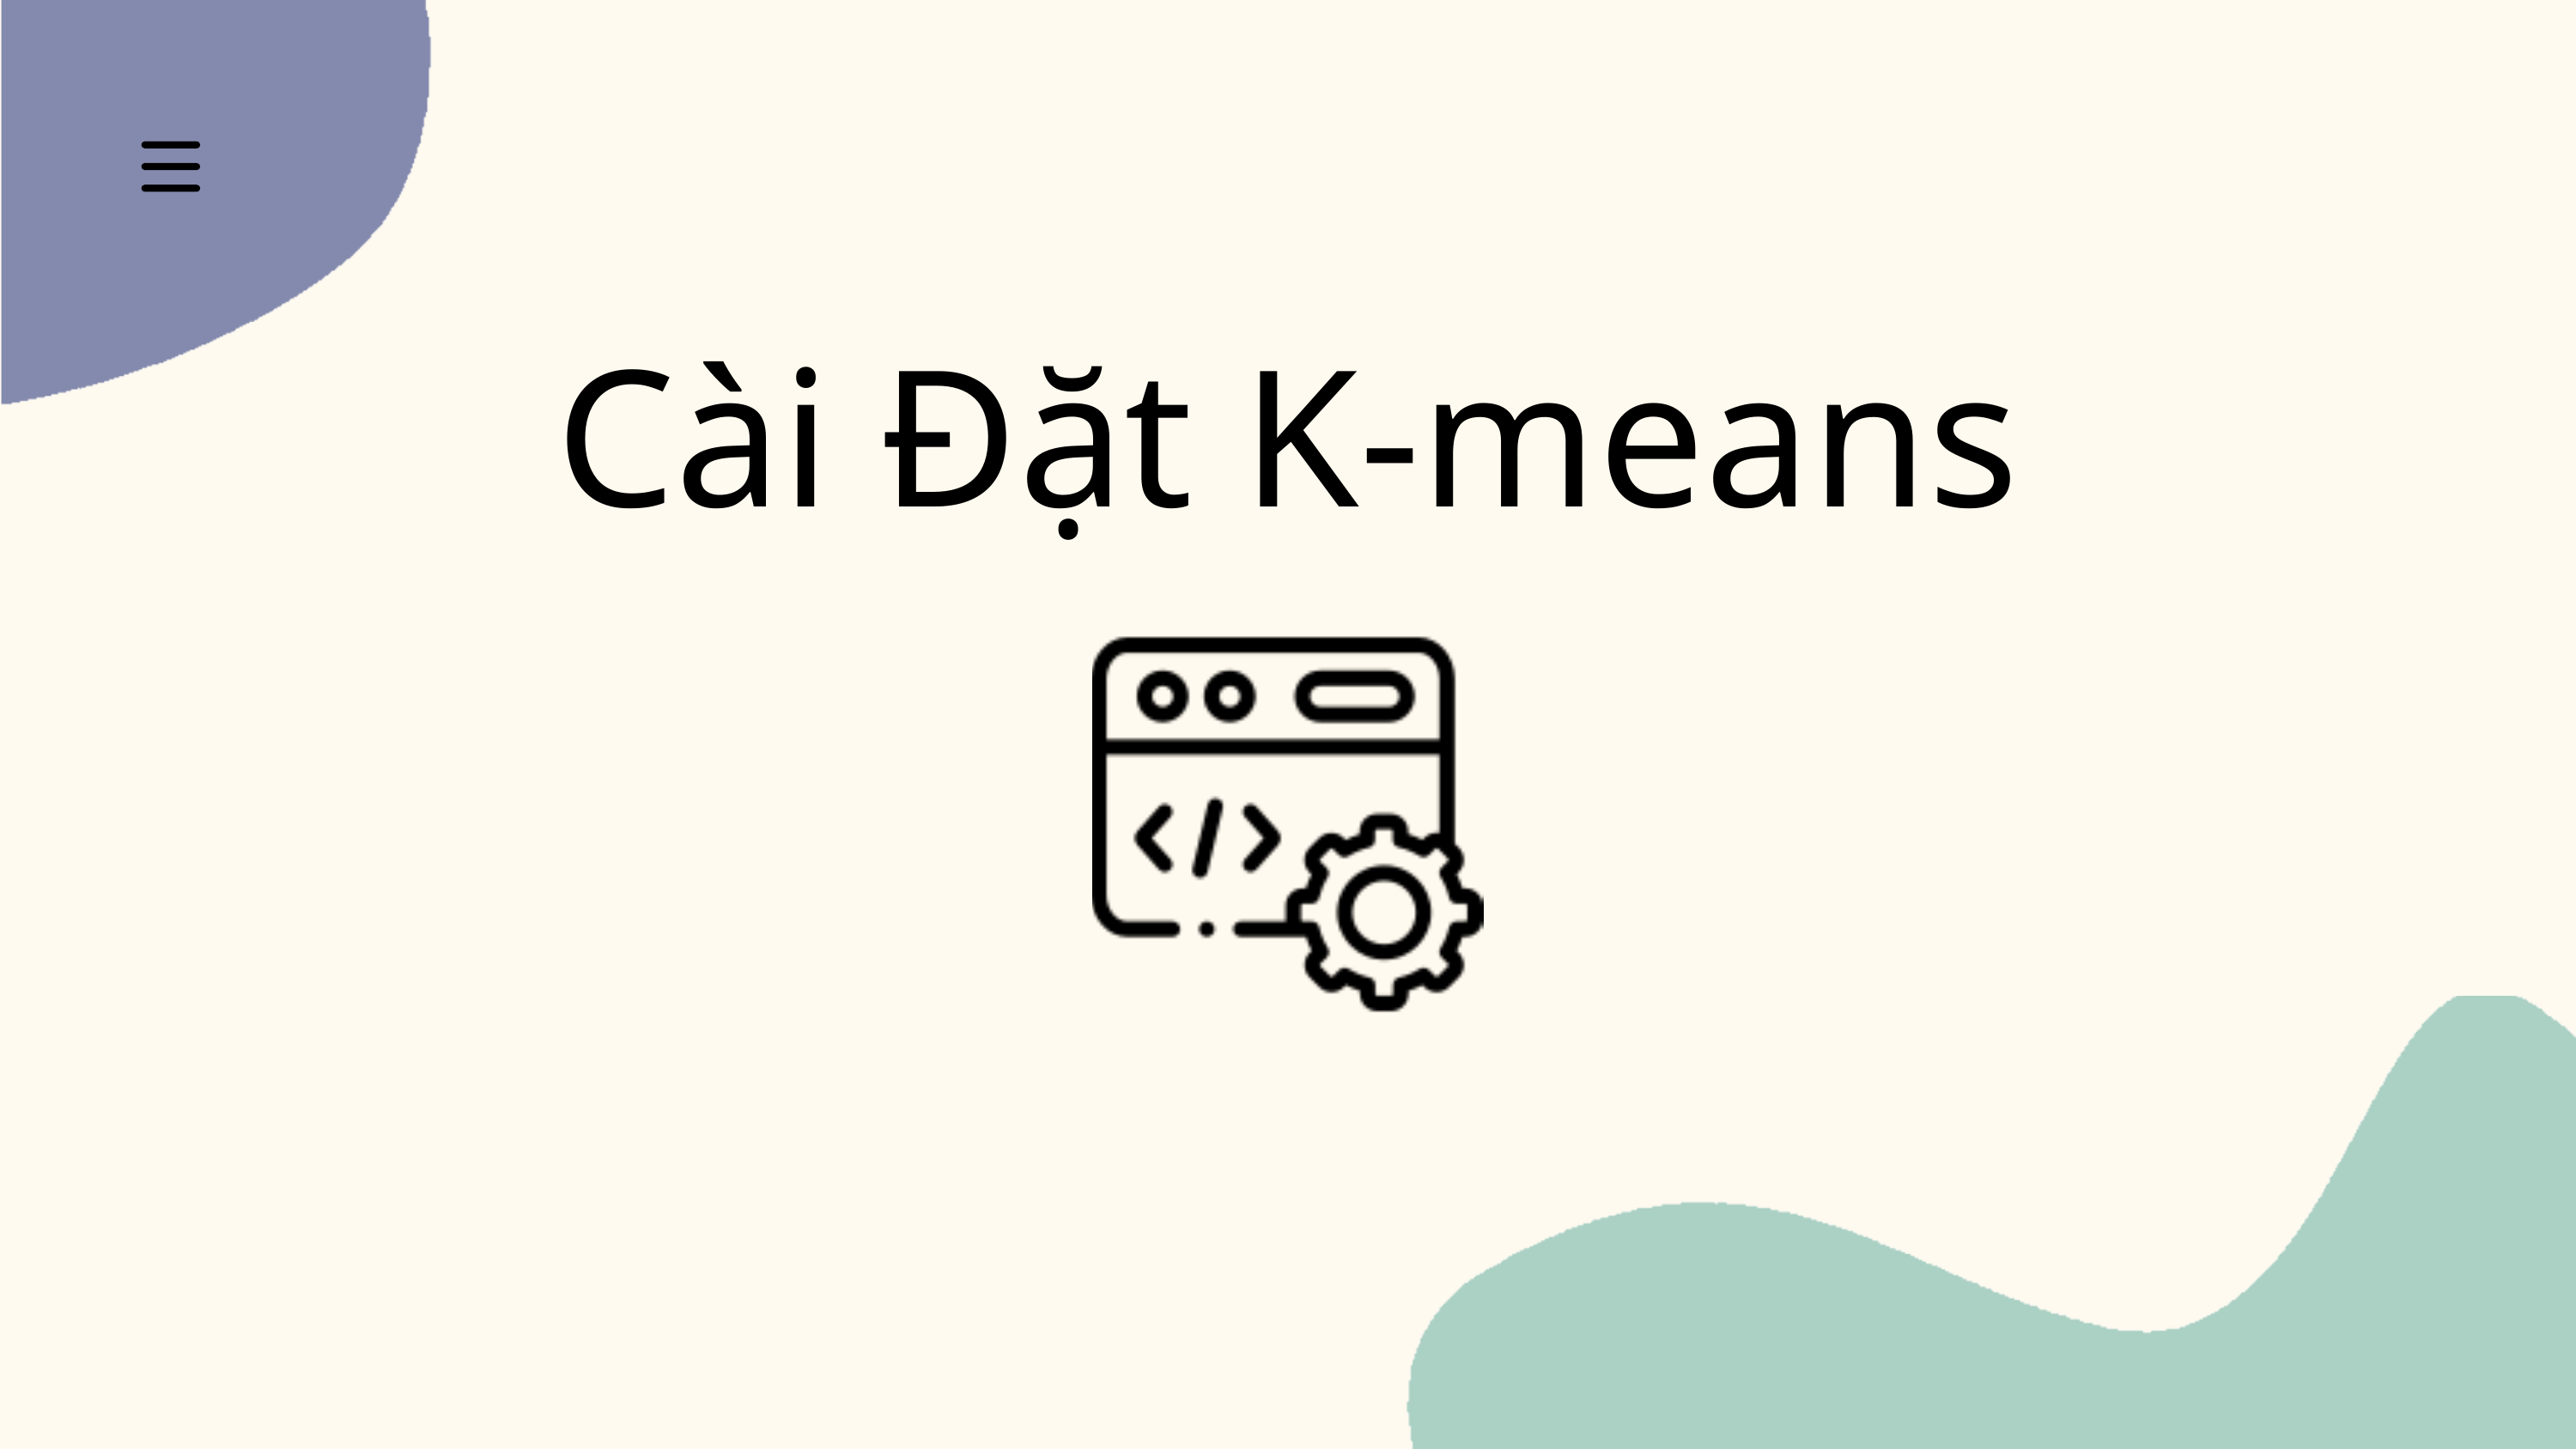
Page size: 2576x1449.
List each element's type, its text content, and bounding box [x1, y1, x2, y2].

text_box Cài Đặt K-means [389, 317, 2187, 545]
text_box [144, 144, 197, 194]
picture [1402, 634, 2576, 1449]
picture [0, 0, 489, 431]
text_box [1092, 629, 1484, 1022]
